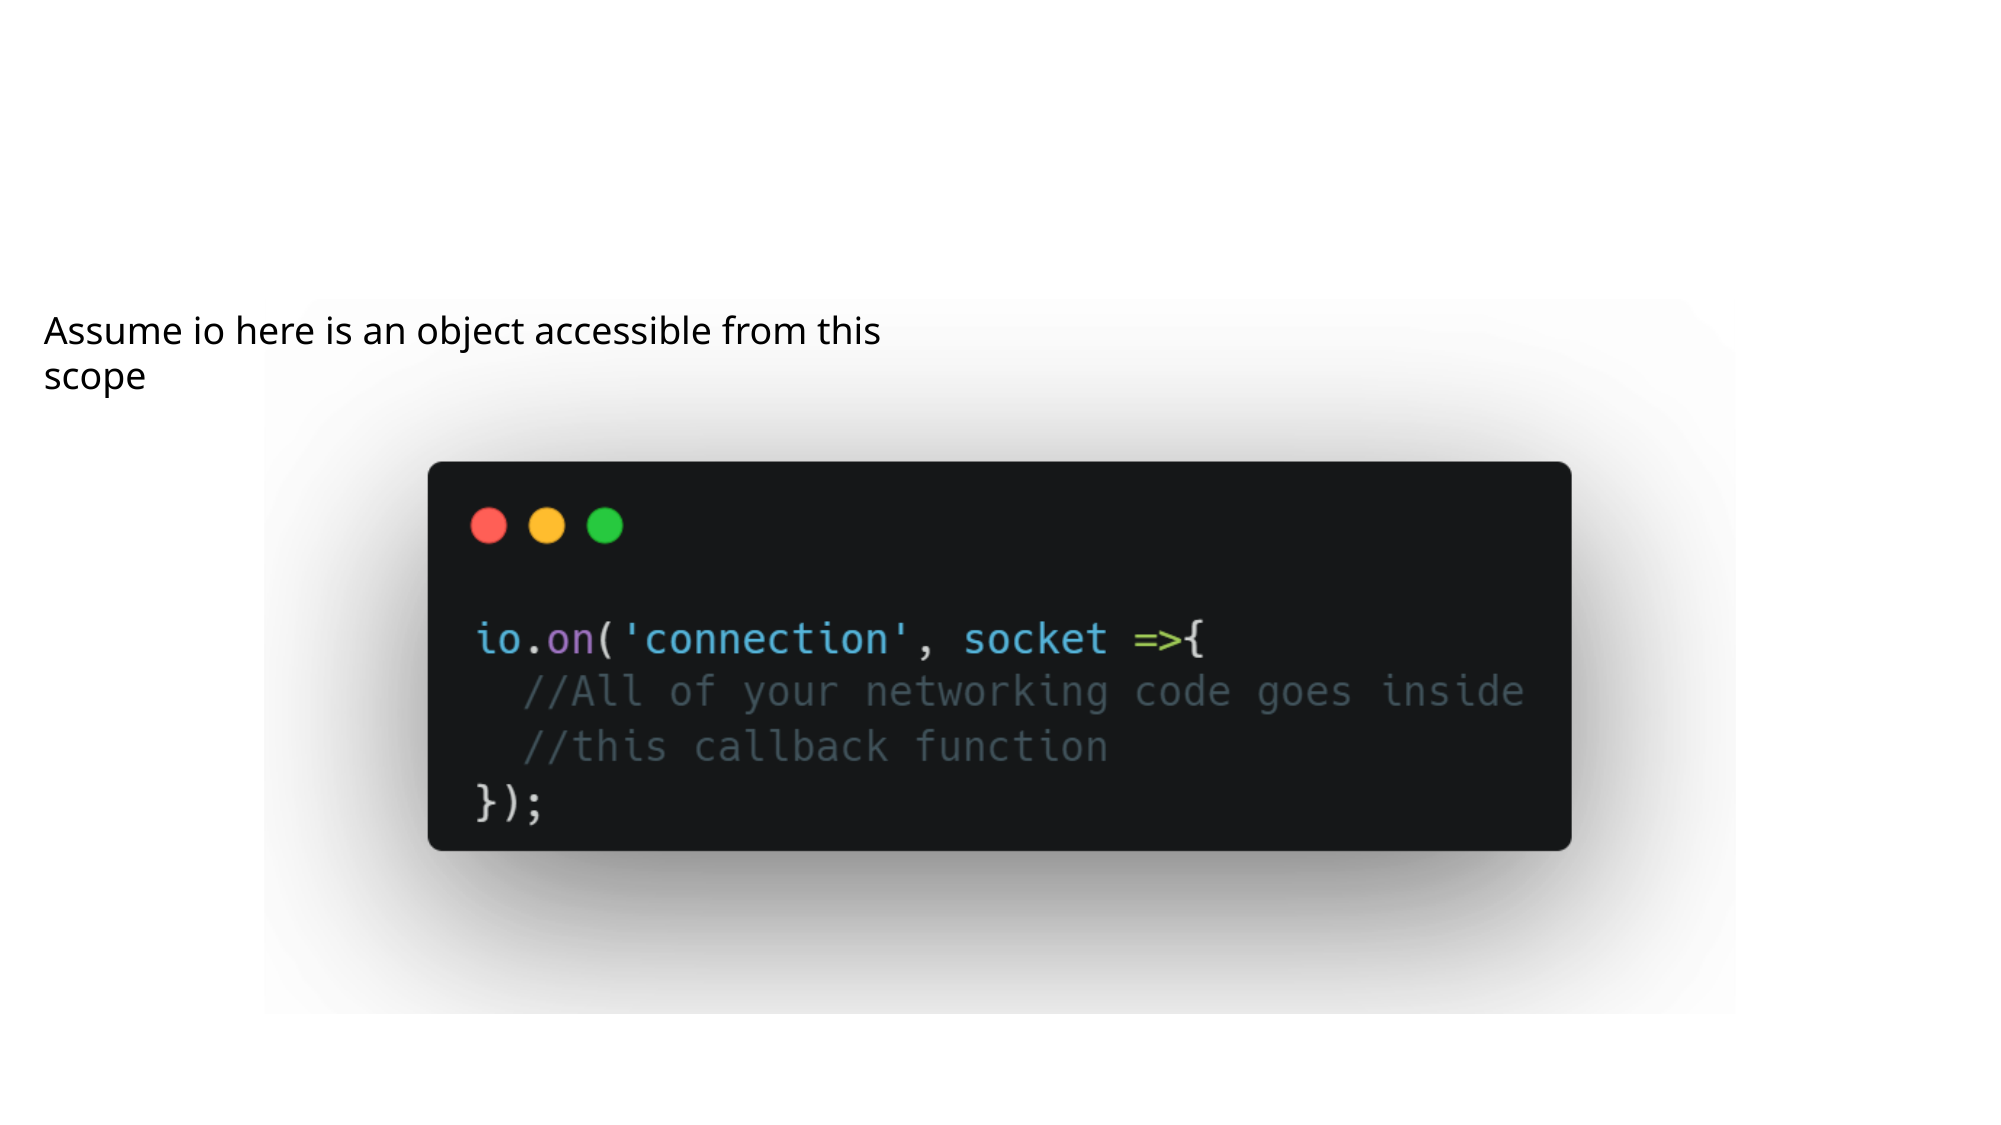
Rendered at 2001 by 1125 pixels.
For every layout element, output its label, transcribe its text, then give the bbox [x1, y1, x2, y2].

text_box Assume io here is an object accessible from this scope [29, 299, 263, 405]
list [263, 298, 1737, 1014]
